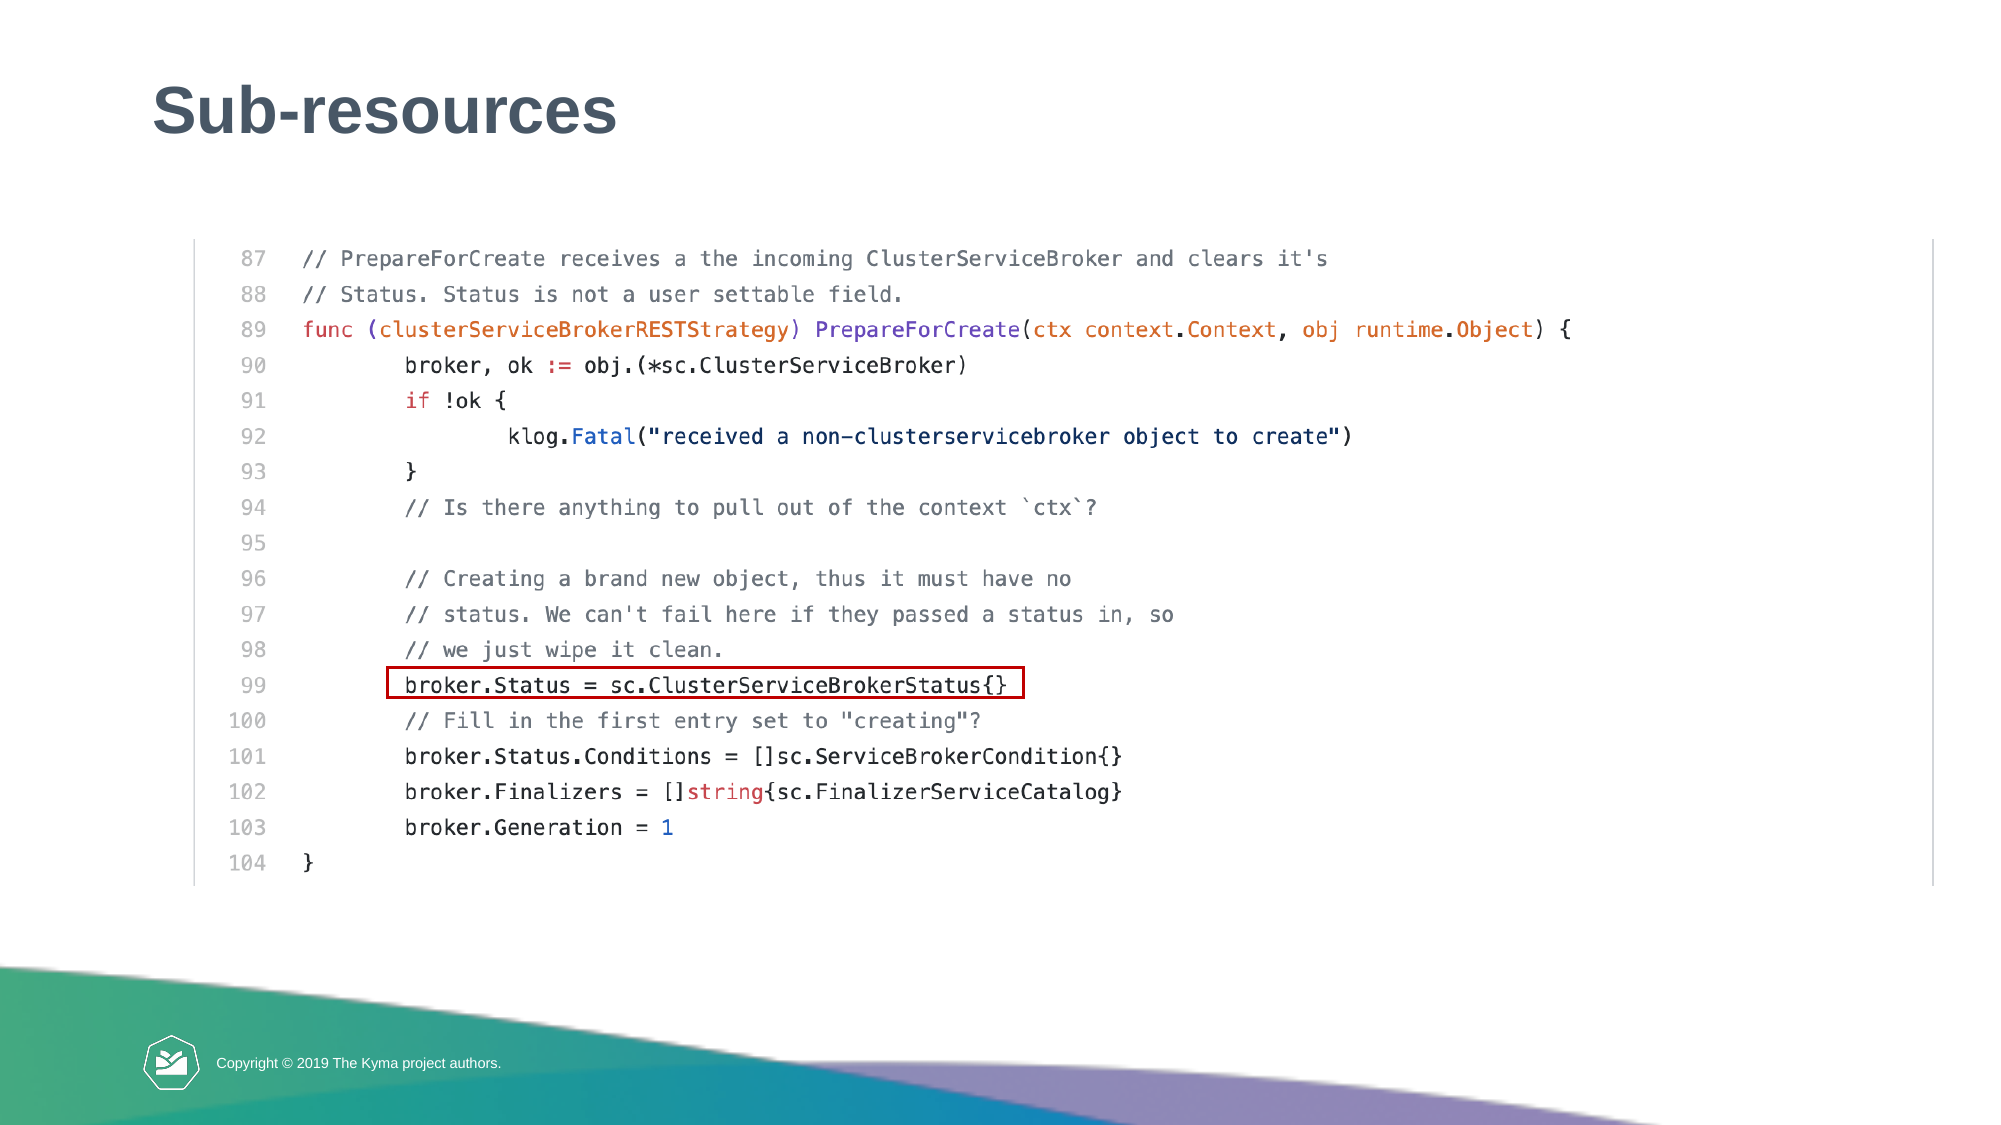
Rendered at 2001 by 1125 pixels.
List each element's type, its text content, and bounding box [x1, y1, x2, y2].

picture [0, 239, 2001, 1125]
title Sub-resources [137, 59, 1863, 278]
